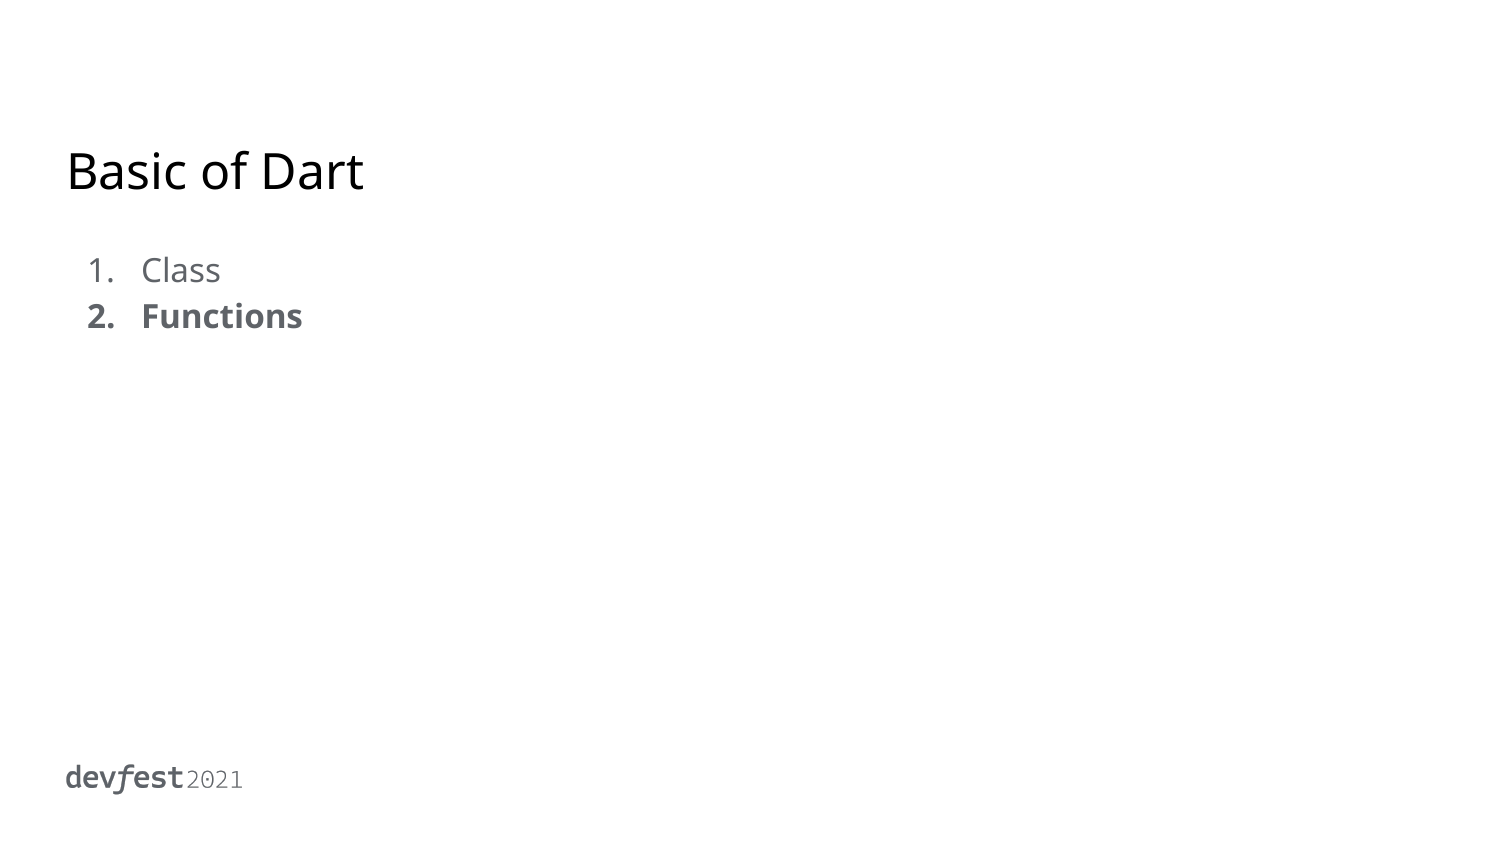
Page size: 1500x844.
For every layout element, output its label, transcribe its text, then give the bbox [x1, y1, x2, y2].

picture [65, 761, 243, 797]
title Basic of Dart [51, 91, 512, 216]
list Class Functions [51, 227, 1126, 750]
